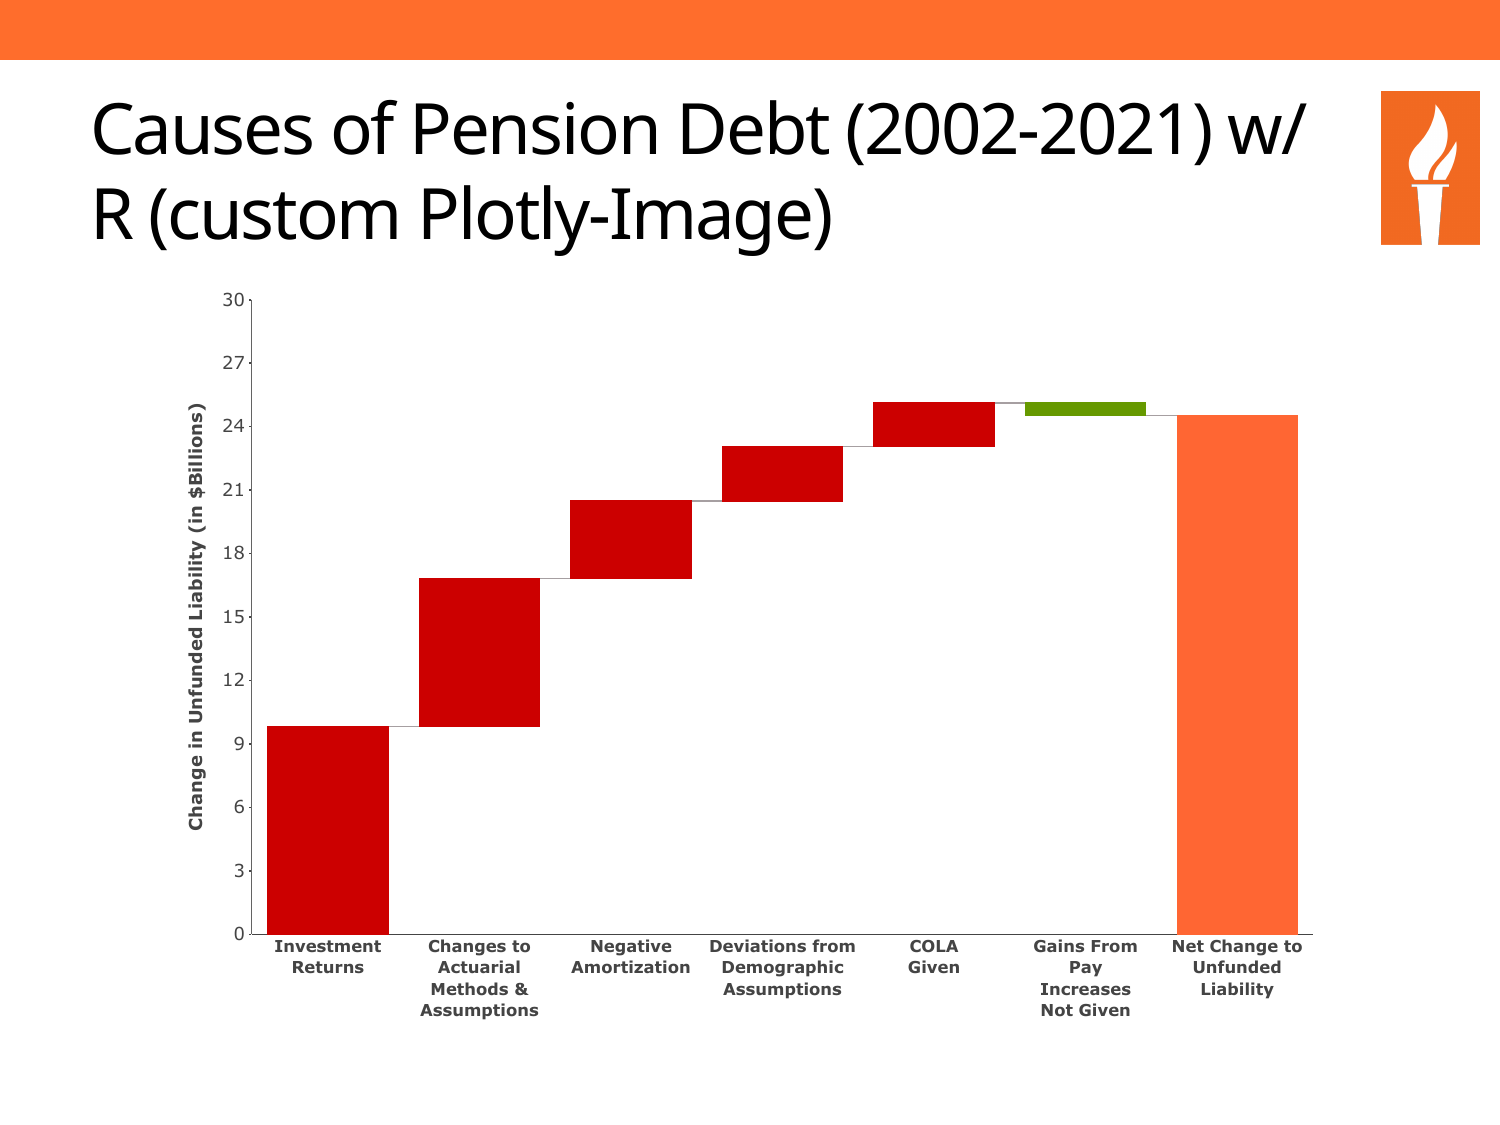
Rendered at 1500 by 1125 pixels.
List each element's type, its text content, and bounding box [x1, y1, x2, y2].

picture [162, 262, 1336, 1063]
title Causes of Pension Debt (2002-2021) w/ R (custom Plotly-Image) [75, 87, 1366, 250]
picture [1381, 91, 1480, 245]
